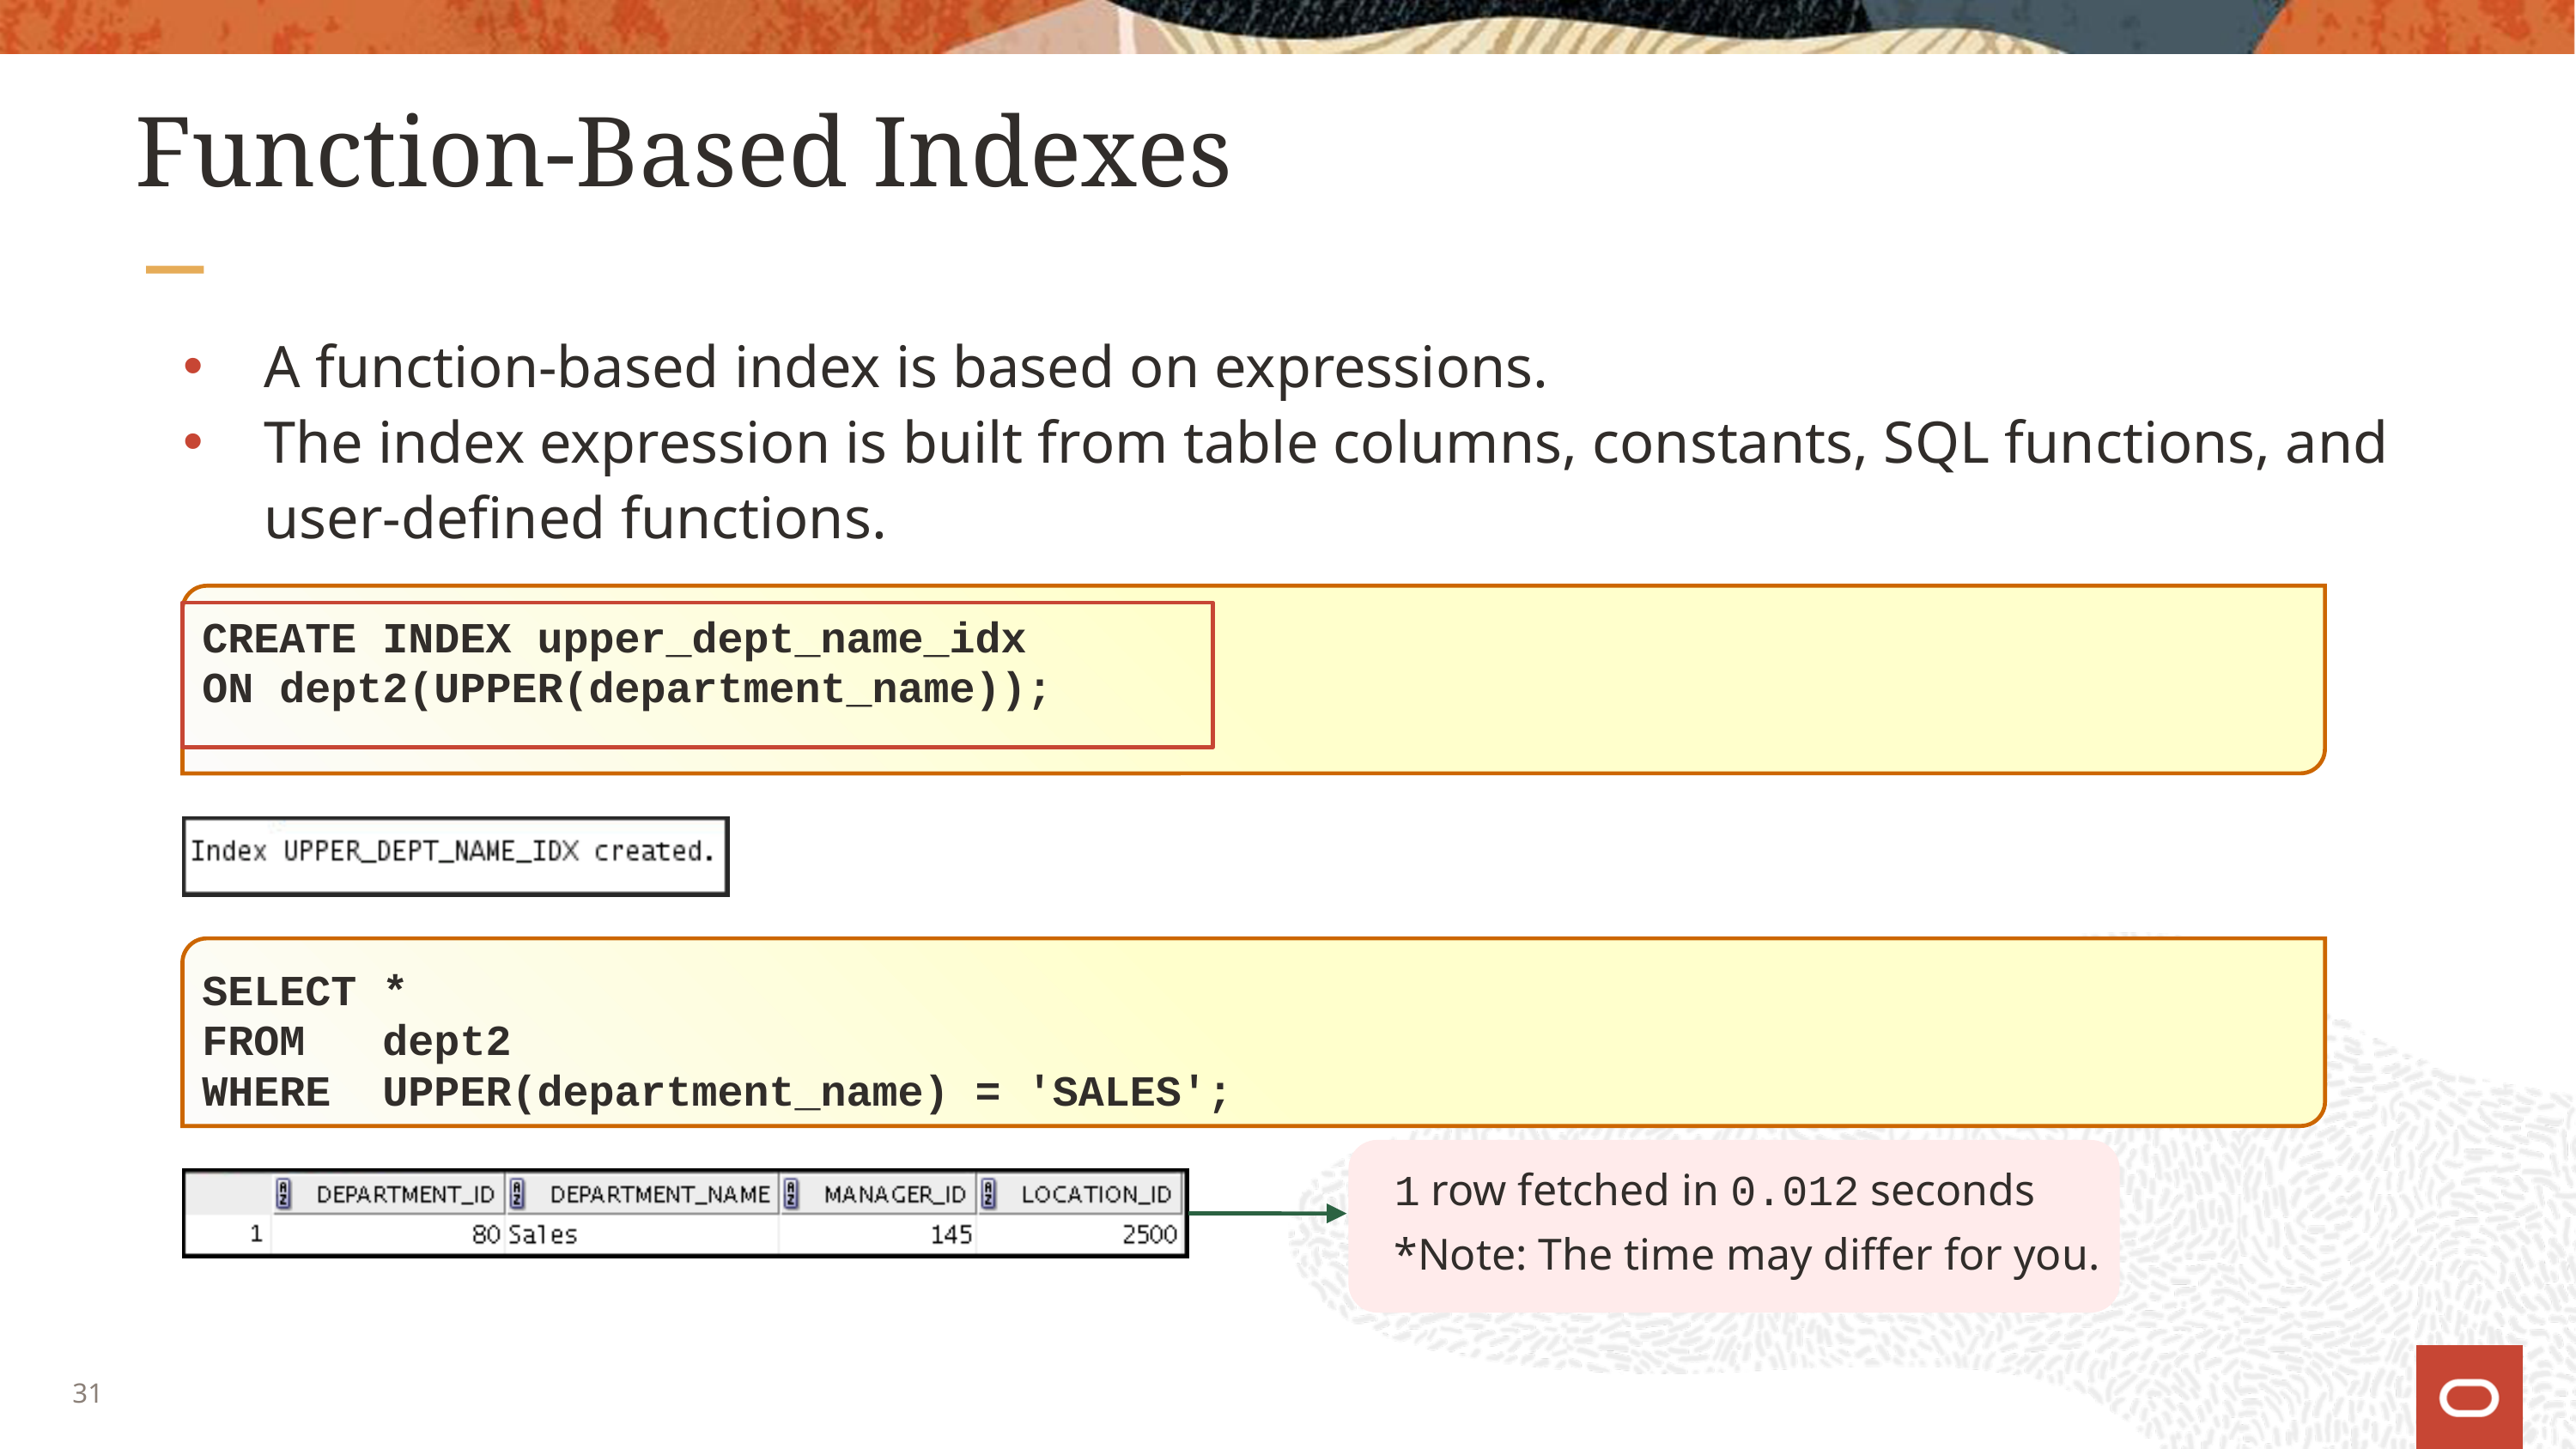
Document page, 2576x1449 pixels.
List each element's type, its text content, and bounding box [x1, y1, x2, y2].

text_box CREATE INDEX upper_dept_name_idx ON dept2(UPPER(department_name)); [182, 585, 2325, 773]
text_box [1348, 1139, 2171, 1313]
picture [2416, 1345, 2523, 1449]
text_box [182, 602, 1213, 748]
text_box SELECT * FROM dept2 WHERE UPPER(department_name) = 'SALES'; [182, 938, 2325, 1126]
picture [182, 1168, 1189, 1258]
picture [182, 816, 731, 897]
title Function-Based Indexes [131, 86, 2445, 252]
picture [0, 0, 2576, 54]
list A function-based index is based on expressions. The index expression is built from table columns, constants, SQL functions, and user-defined functions. [131, 319, 2445, 551]
